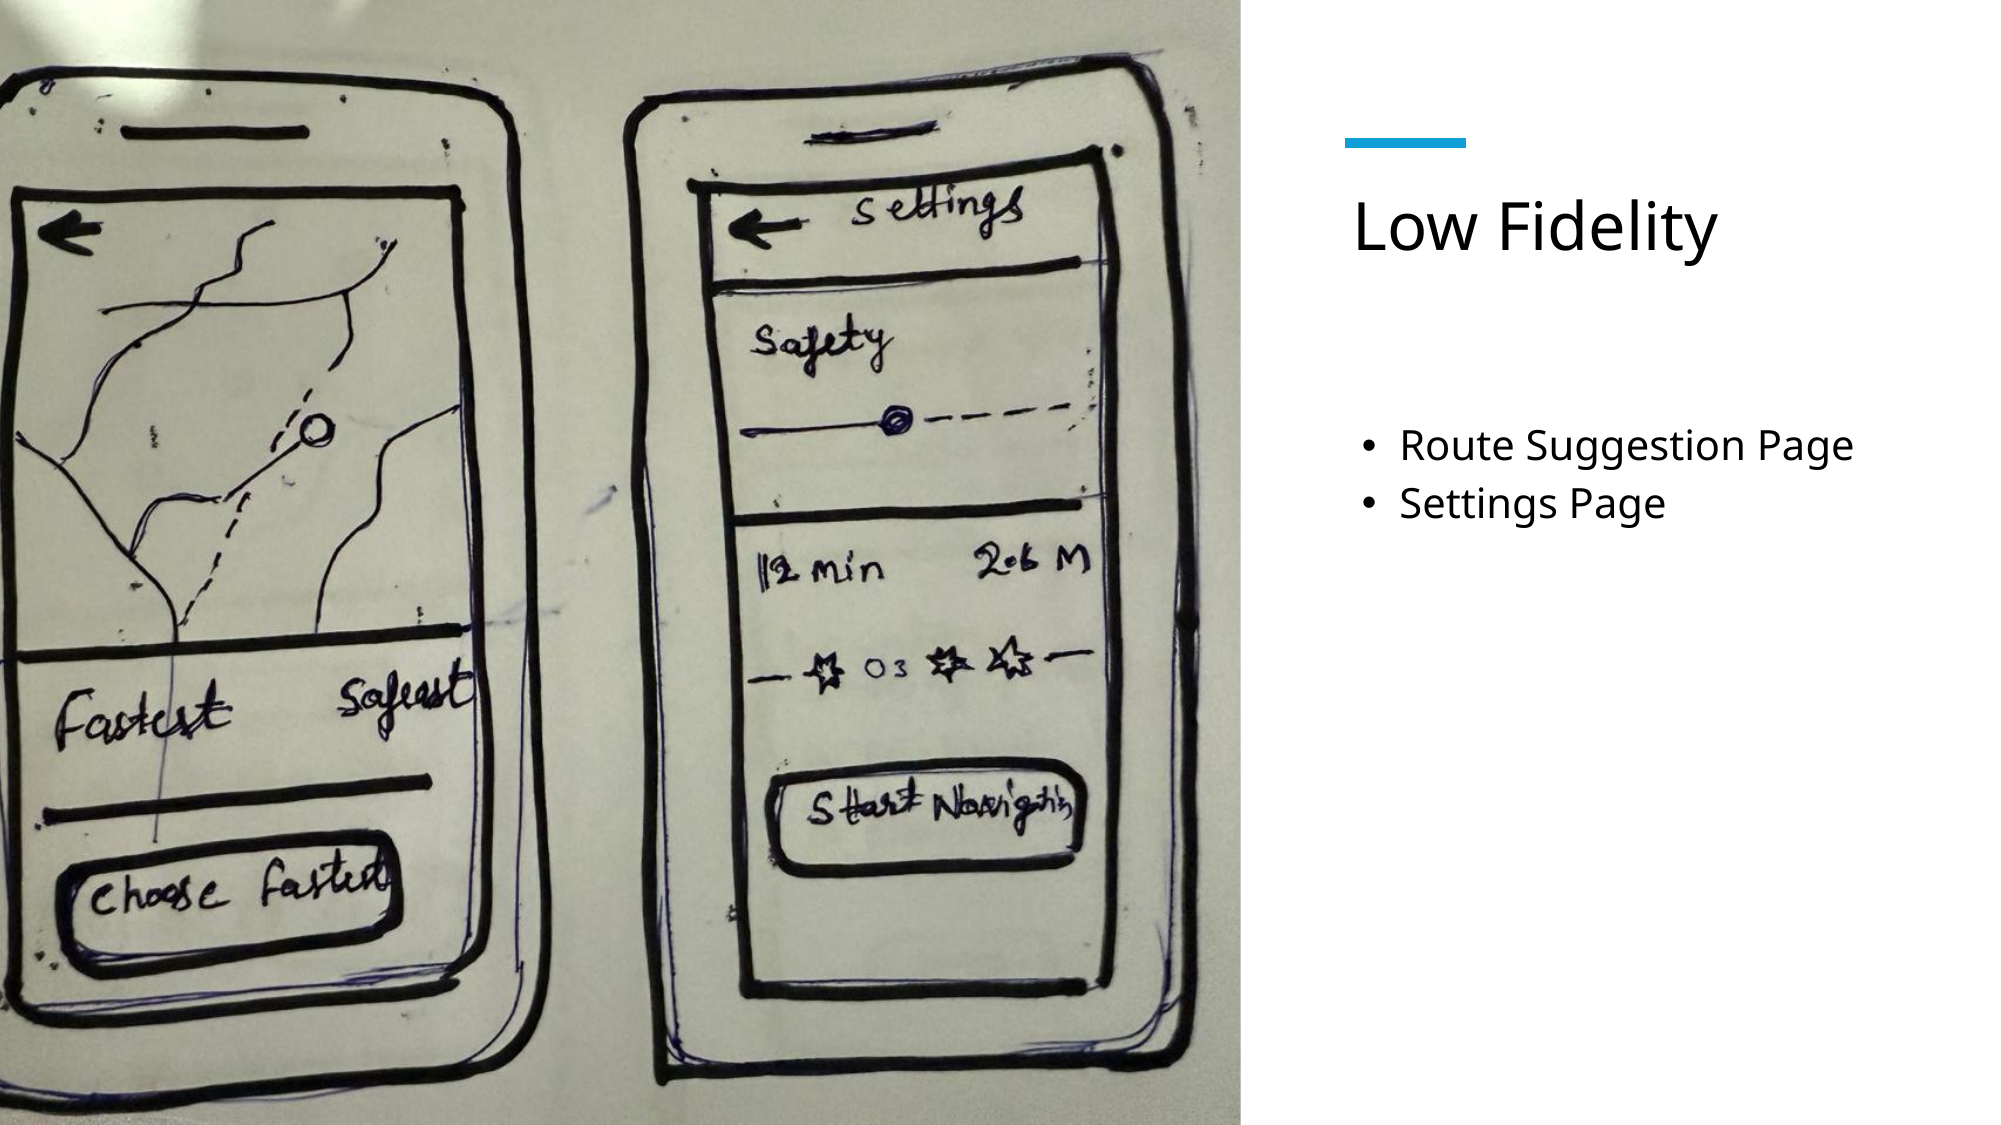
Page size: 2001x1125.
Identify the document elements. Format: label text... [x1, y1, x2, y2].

text_box Low Fidelity [1337, 185, 1901, 417]
picture [0, 0, 1242, 1125]
text_box Route Suggestion Page Settings Page [1337, 417, 1901, 1008]
